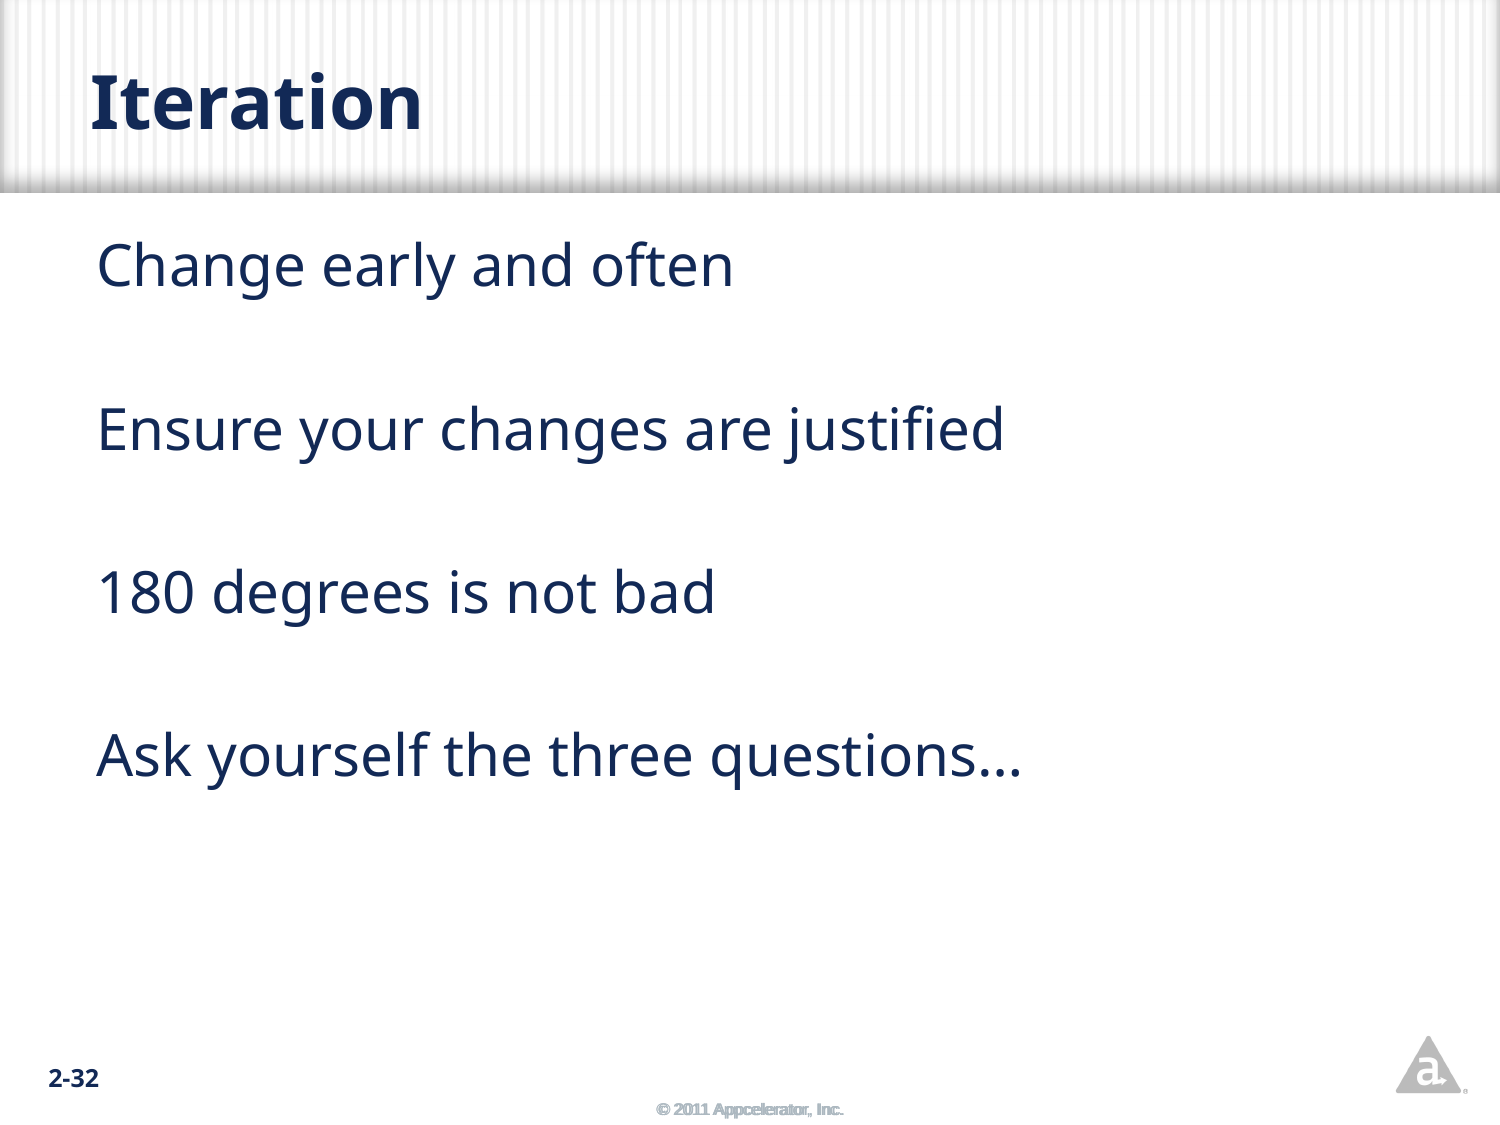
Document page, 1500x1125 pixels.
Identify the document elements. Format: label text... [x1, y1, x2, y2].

picture [0, 0, 1500, 194]
list Change early and often Ensure your changes are justified 180 degrees is not bad Ask yourself the three questions… [24, 220, 1475, 938]
text_box © 2011 Appcelerator, Inc. [512, 1098, 992, 1120]
picture [1394, 1035, 1469, 1095]
slide_number 2-32 [33, 1050, 384, 1110]
